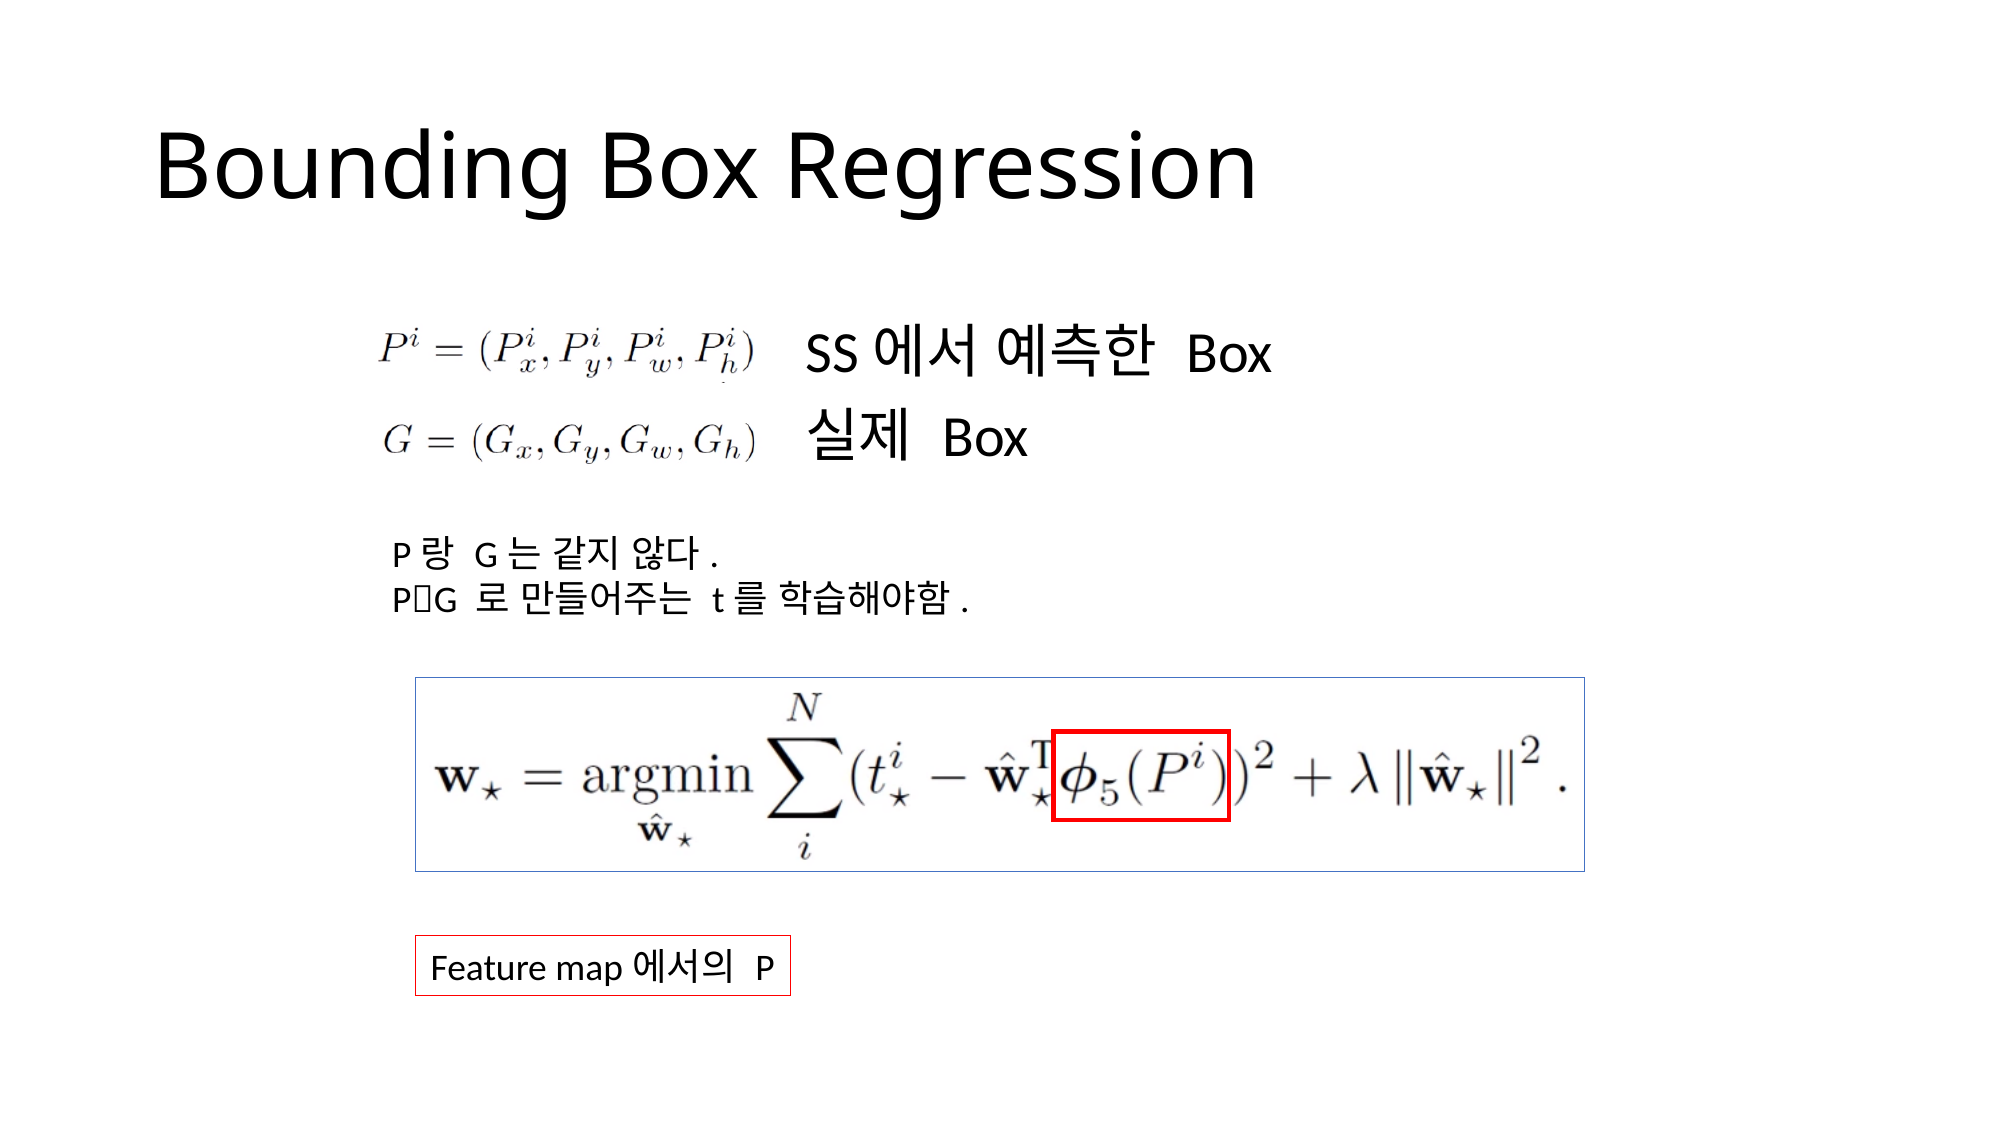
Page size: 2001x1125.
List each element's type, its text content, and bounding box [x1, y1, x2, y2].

text_box Feature map에서의 P [415, 935, 791, 996]
picture [353, 299, 765, 487]
list SS에서 예측한 Box 실제 Box [790, 314, 1294, 487]
title Bounding Box Regression [137, 59, 1863, 278]
picture [415, 677, 1585, 872]
text_box P랑 G는 같지 않다. PG 로 만들어주는 t를 학습해야함. [377, 522, 1176, 628]
